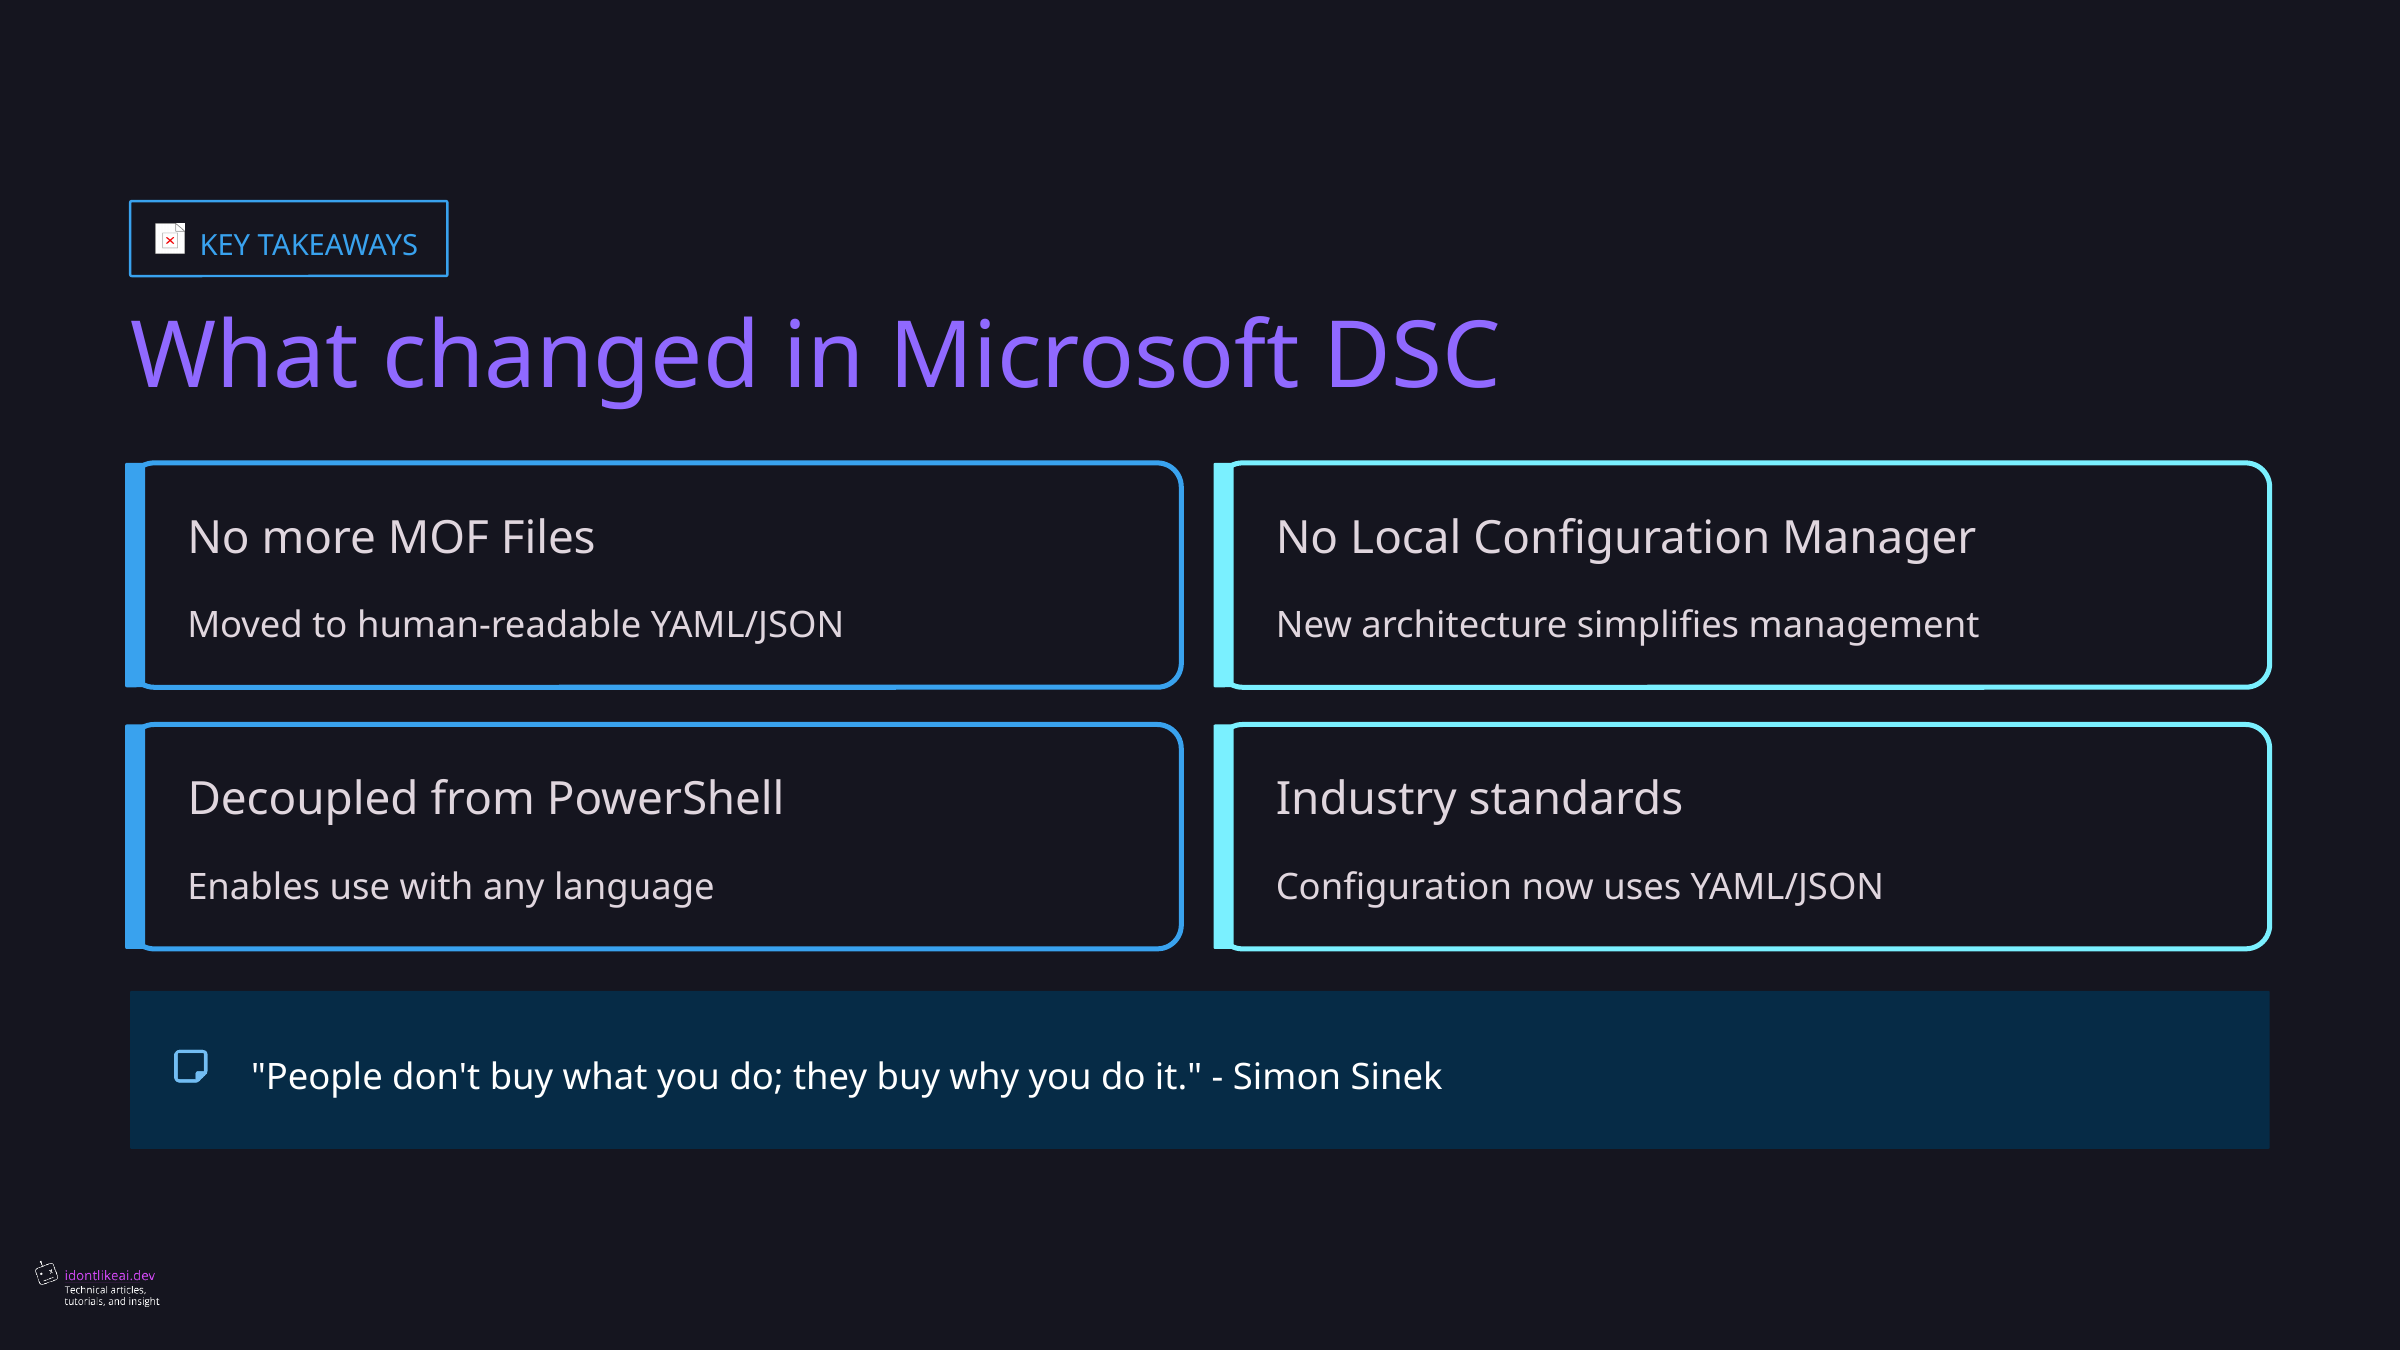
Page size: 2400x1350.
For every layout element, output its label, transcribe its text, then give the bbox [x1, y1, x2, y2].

text_box [125, 462, 146, 688]
text_box [130, 201, 448, 277]
picture [22, 1257, 165, 1324]
text_box Enables use with any language [187, 847, 1140, 907]
text_box Moved to human-readable YAML/JSON [187, 585, 1140, 646]
text_box [146, 724, 1182, 949]
text_box [125, 724, 146, 949]
text_box What changed in Microsoft DSC [130, 290, 1552, 408]
text_box [146, 462, 1182, 688]
text_box "People don't buy what you do; they buy why you do it." - Simon Sinek [251, 1037, 2233, 1097]
text_box [1213, 724, 1234, 949]
text_box Decoupled from PowerShell [187, 766, 804, 825]
text_box KEY TAKEAWAYS [199, 214, 423, 263]
text_box New architecture simplifies management [1275, 585, 2228, 646]
picture [154, 223, 185, 254]
text_box No more MOF Files [187, 505, 653, 564]
text_box No Local Configuration Manager [1275, 505, 1992, 564]
text_box [1234, 724, 2270, 949]
text_box Configuration now uses YAML/JSON [1275, 847, 2228, 907]
text_box Industry standards [1275, 766, 1741, 825]
text_box [1234, 462, 2270, 688]
picture [167, 1047, 214, 1085]
text_box [130, 990, 2270, 1149]
text_box [1213, 462, 1234, 688]
